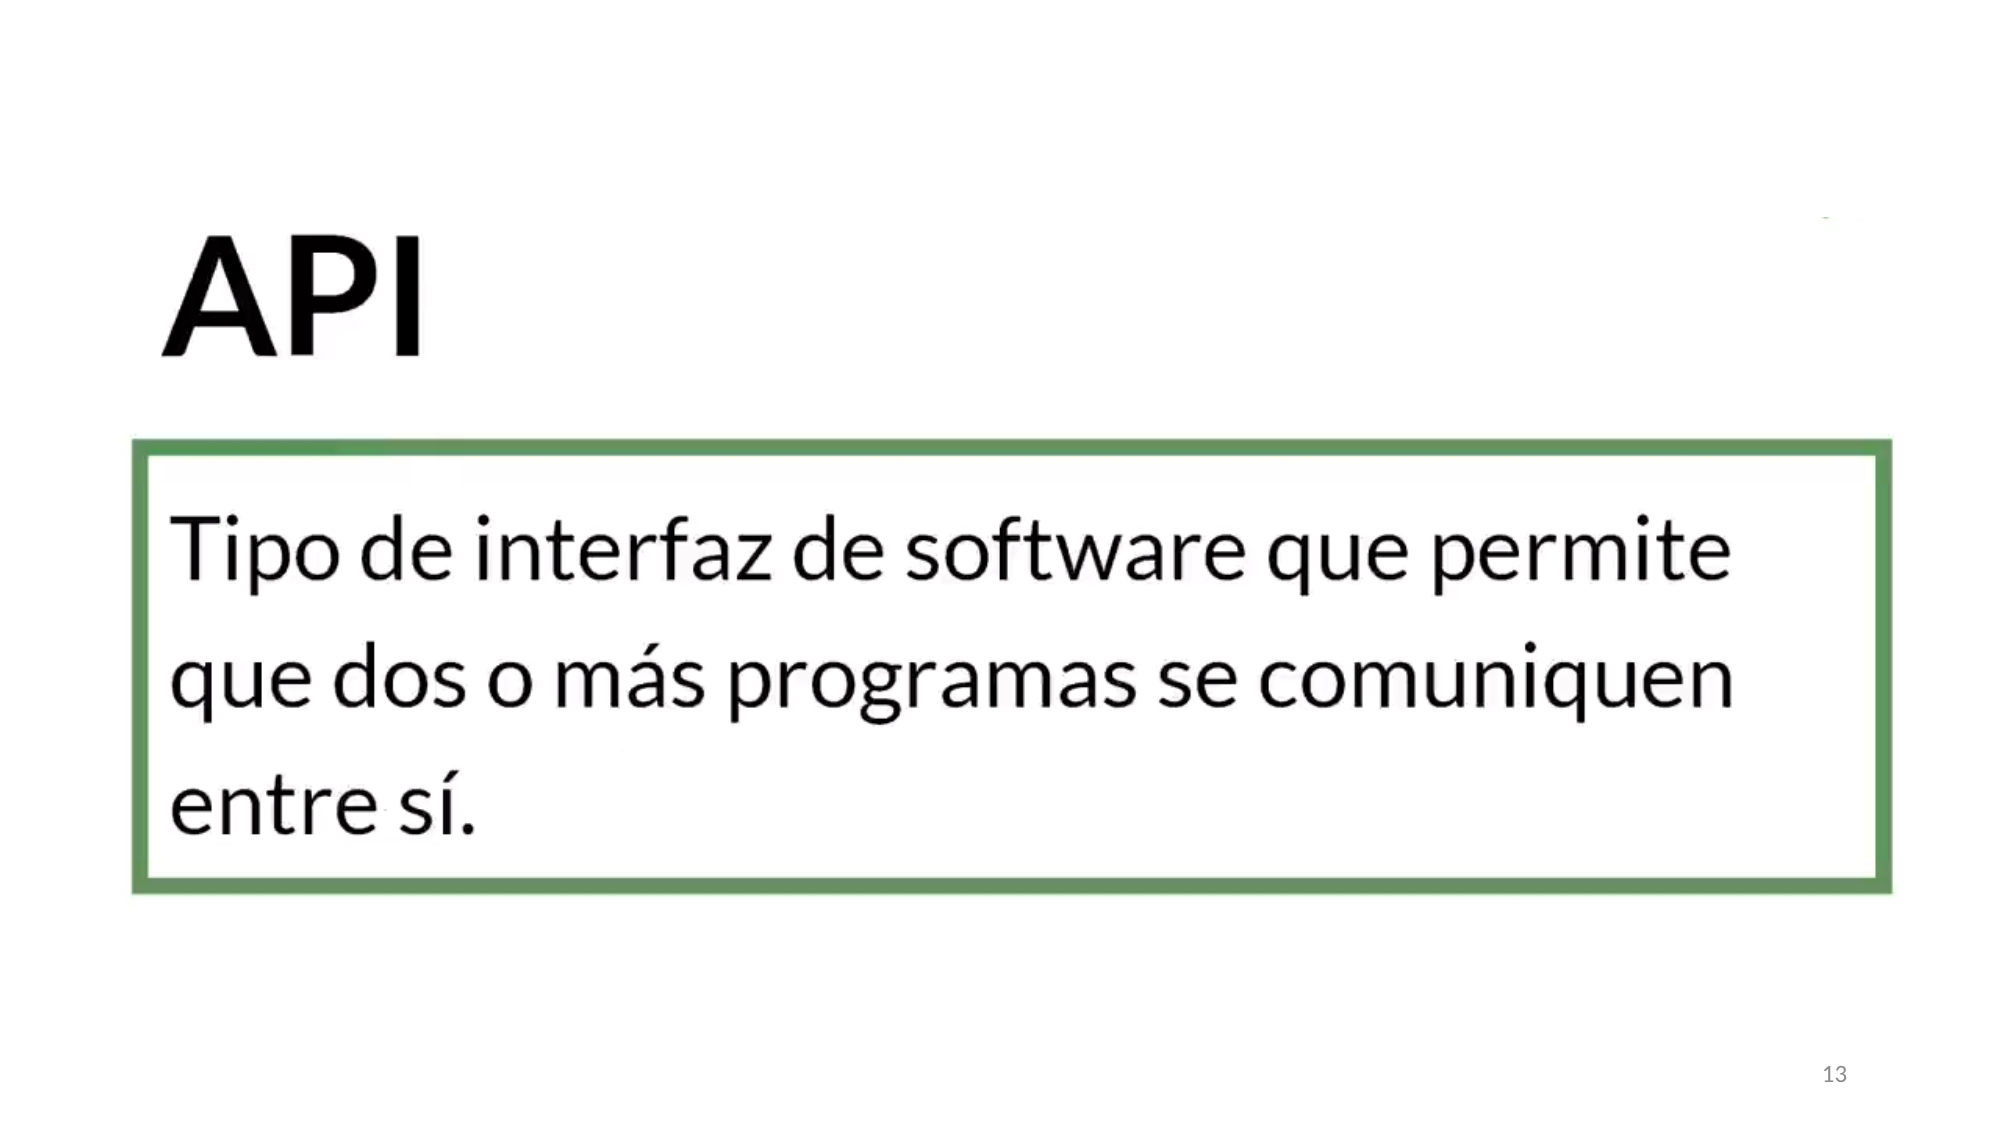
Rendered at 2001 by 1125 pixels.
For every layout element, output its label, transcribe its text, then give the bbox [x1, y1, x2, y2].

slide_number 13 [1412, 1042, 1863, 1103]
picture [93, 217, 1907, 908]
